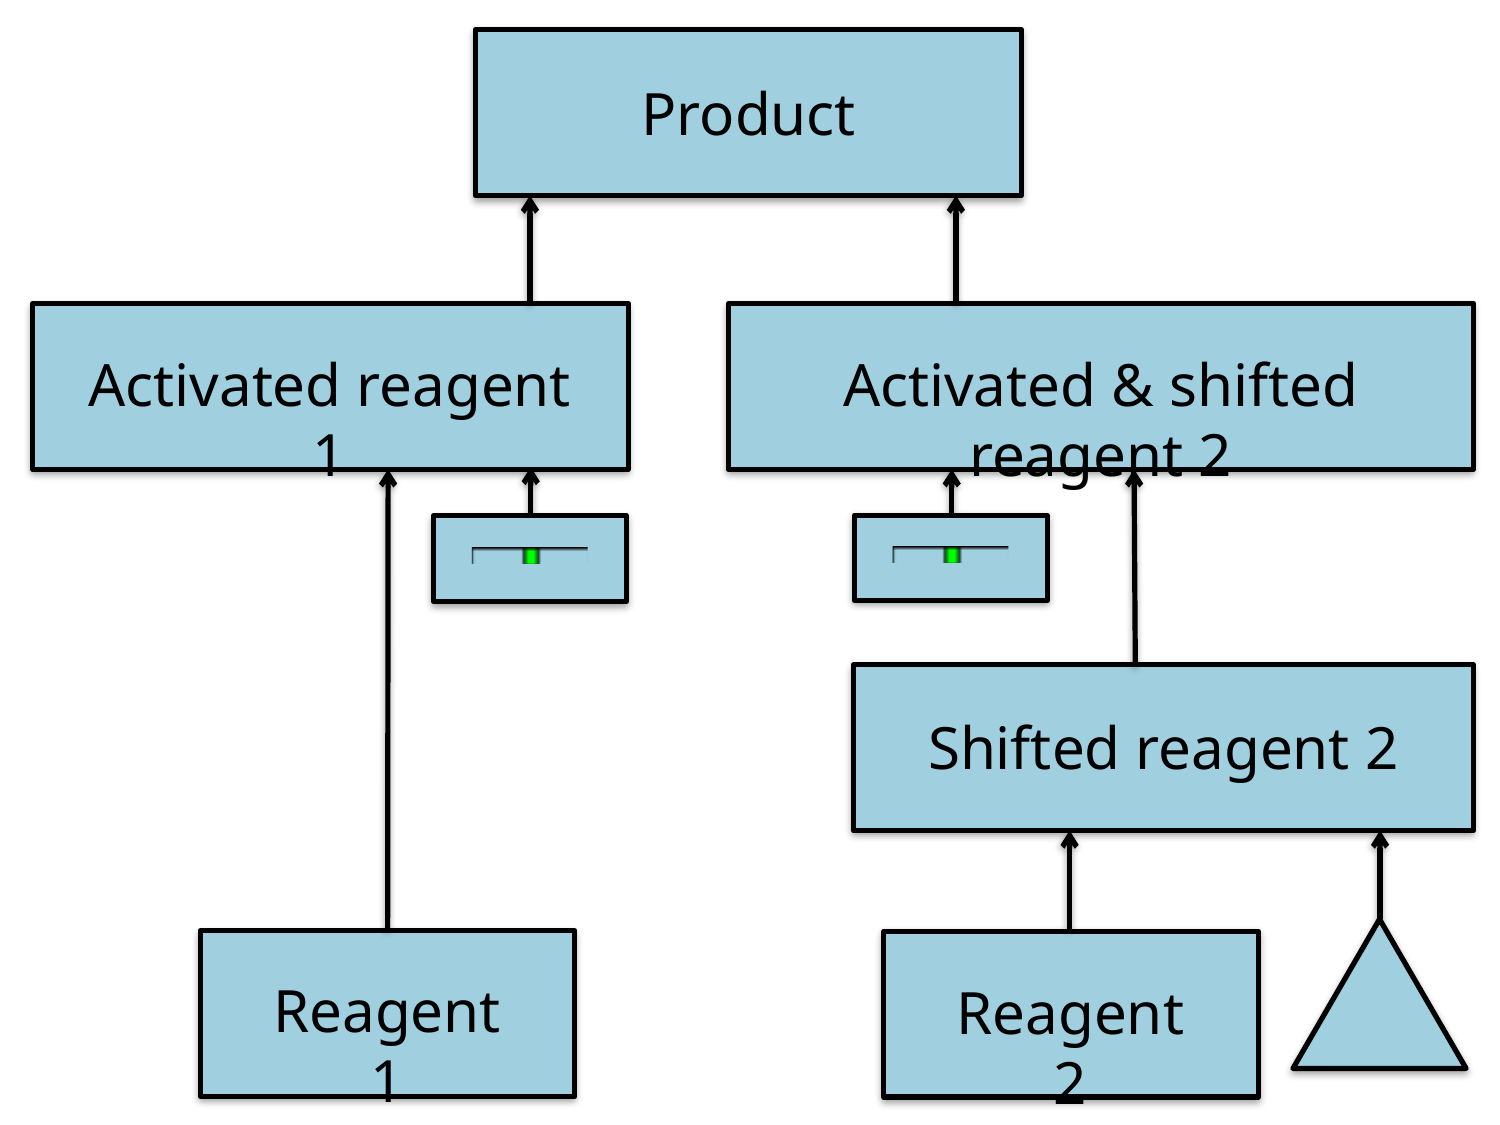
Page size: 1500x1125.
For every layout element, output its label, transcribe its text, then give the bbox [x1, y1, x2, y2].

text_box [853, 664, 1474, 831]
text_box [728, 303, 1474, 470]
text_box Activated reagent 1 [67, 341, 592, 496]
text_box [854, 514, 1048, 601]
text_box Activated & shifted reagent 2 [741, 341, 1460, 496]
text_box Shifted reagent 2 [854, 703, 1473, 789]
text_box [1292, 922, 1467, 1070]
text_box [200, 930, 576, 1097]
text_box [32, 303, 629, 470]
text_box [474, 29, 1022, 196]
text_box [433, 515, 627, 602]
text_box Reagent 2 [924, 968, 1217, 1124]
text_box [883, 930, 1259, 1098]
text_box Reagent 1 [241, 966, 533, 1122]
